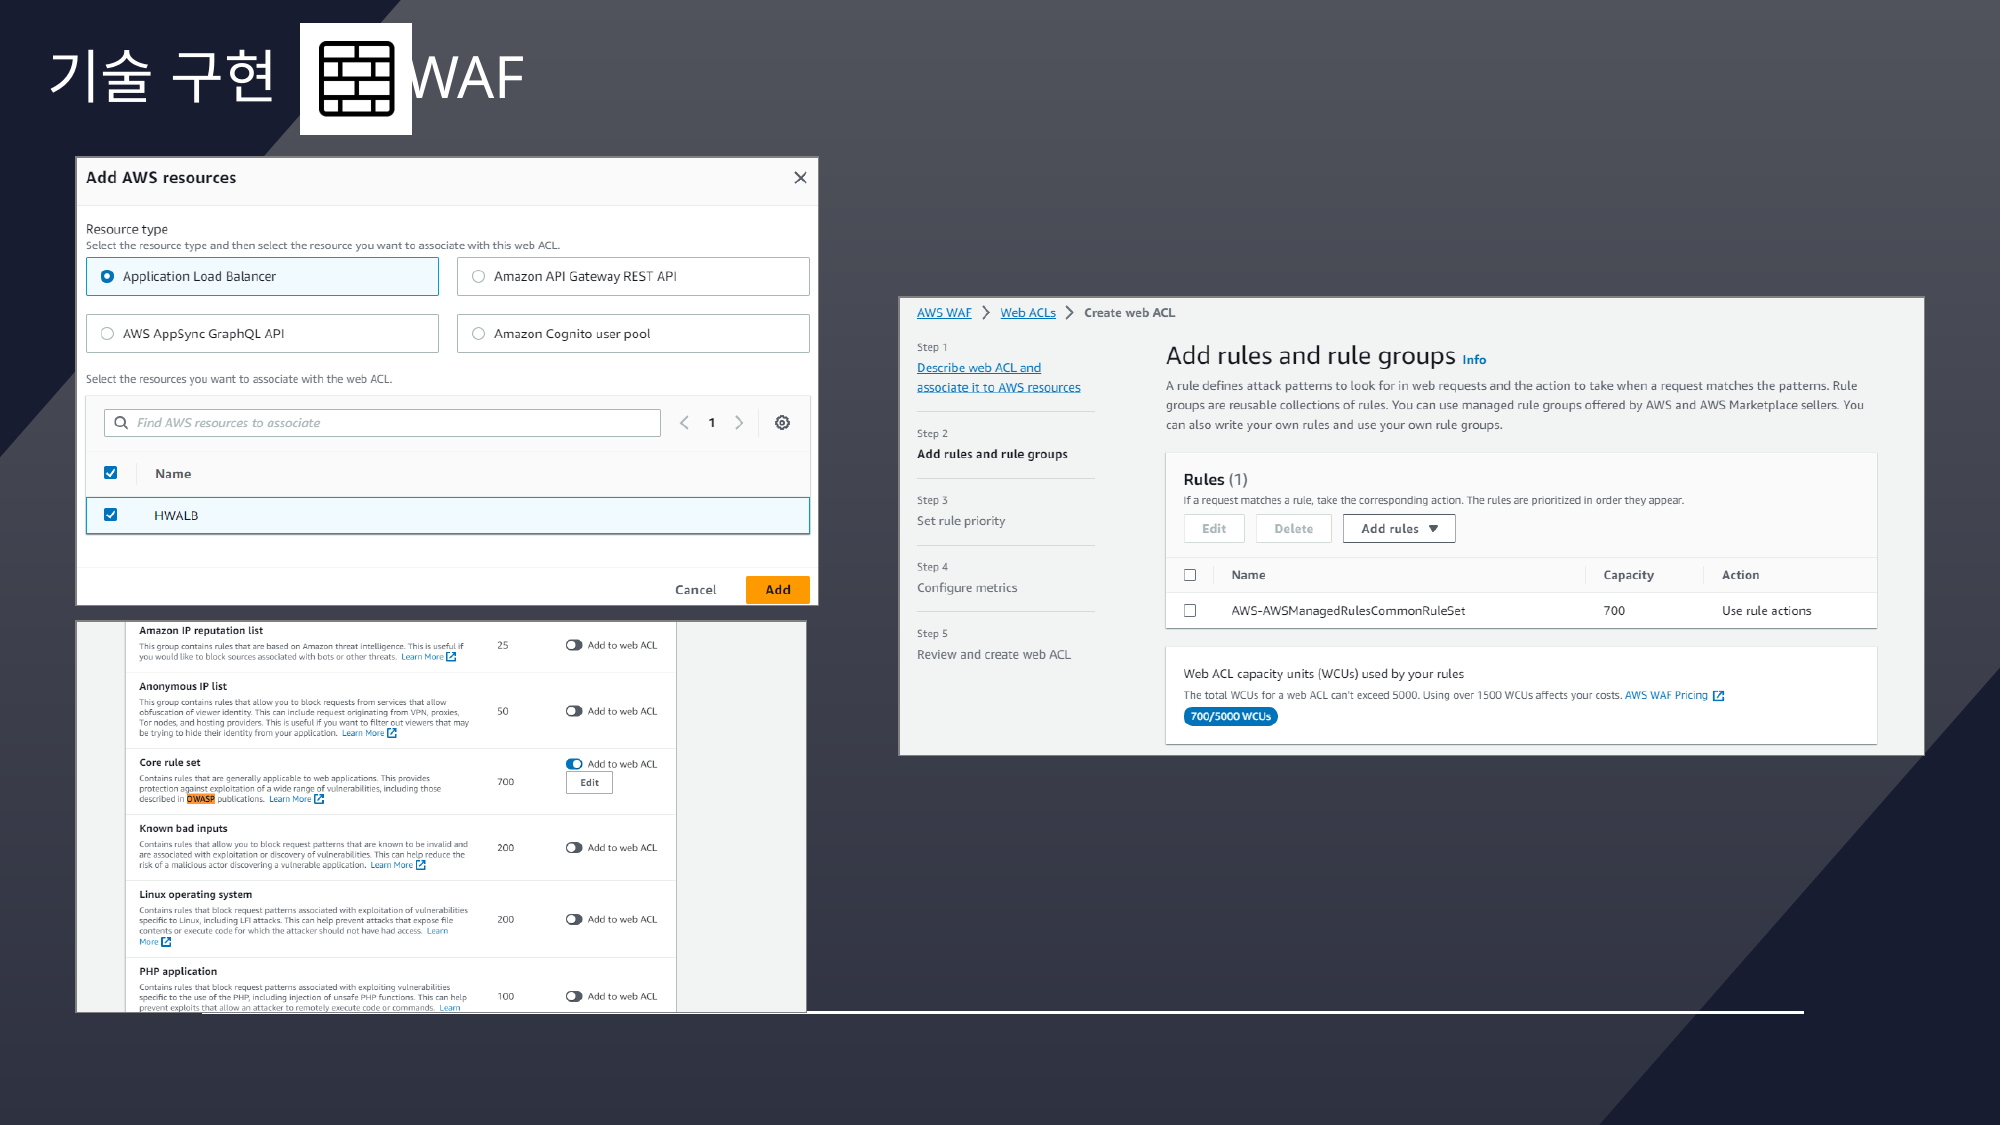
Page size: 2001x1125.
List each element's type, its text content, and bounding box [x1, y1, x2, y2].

picture [75, 620, 807, 1013]
picture [299, 22, 413, 135]
text_box 기술 구현 WAF [0, 33, 878, 141]
picture [898, 296, 1925, 756]
picture [75, 155, 819, 606]
